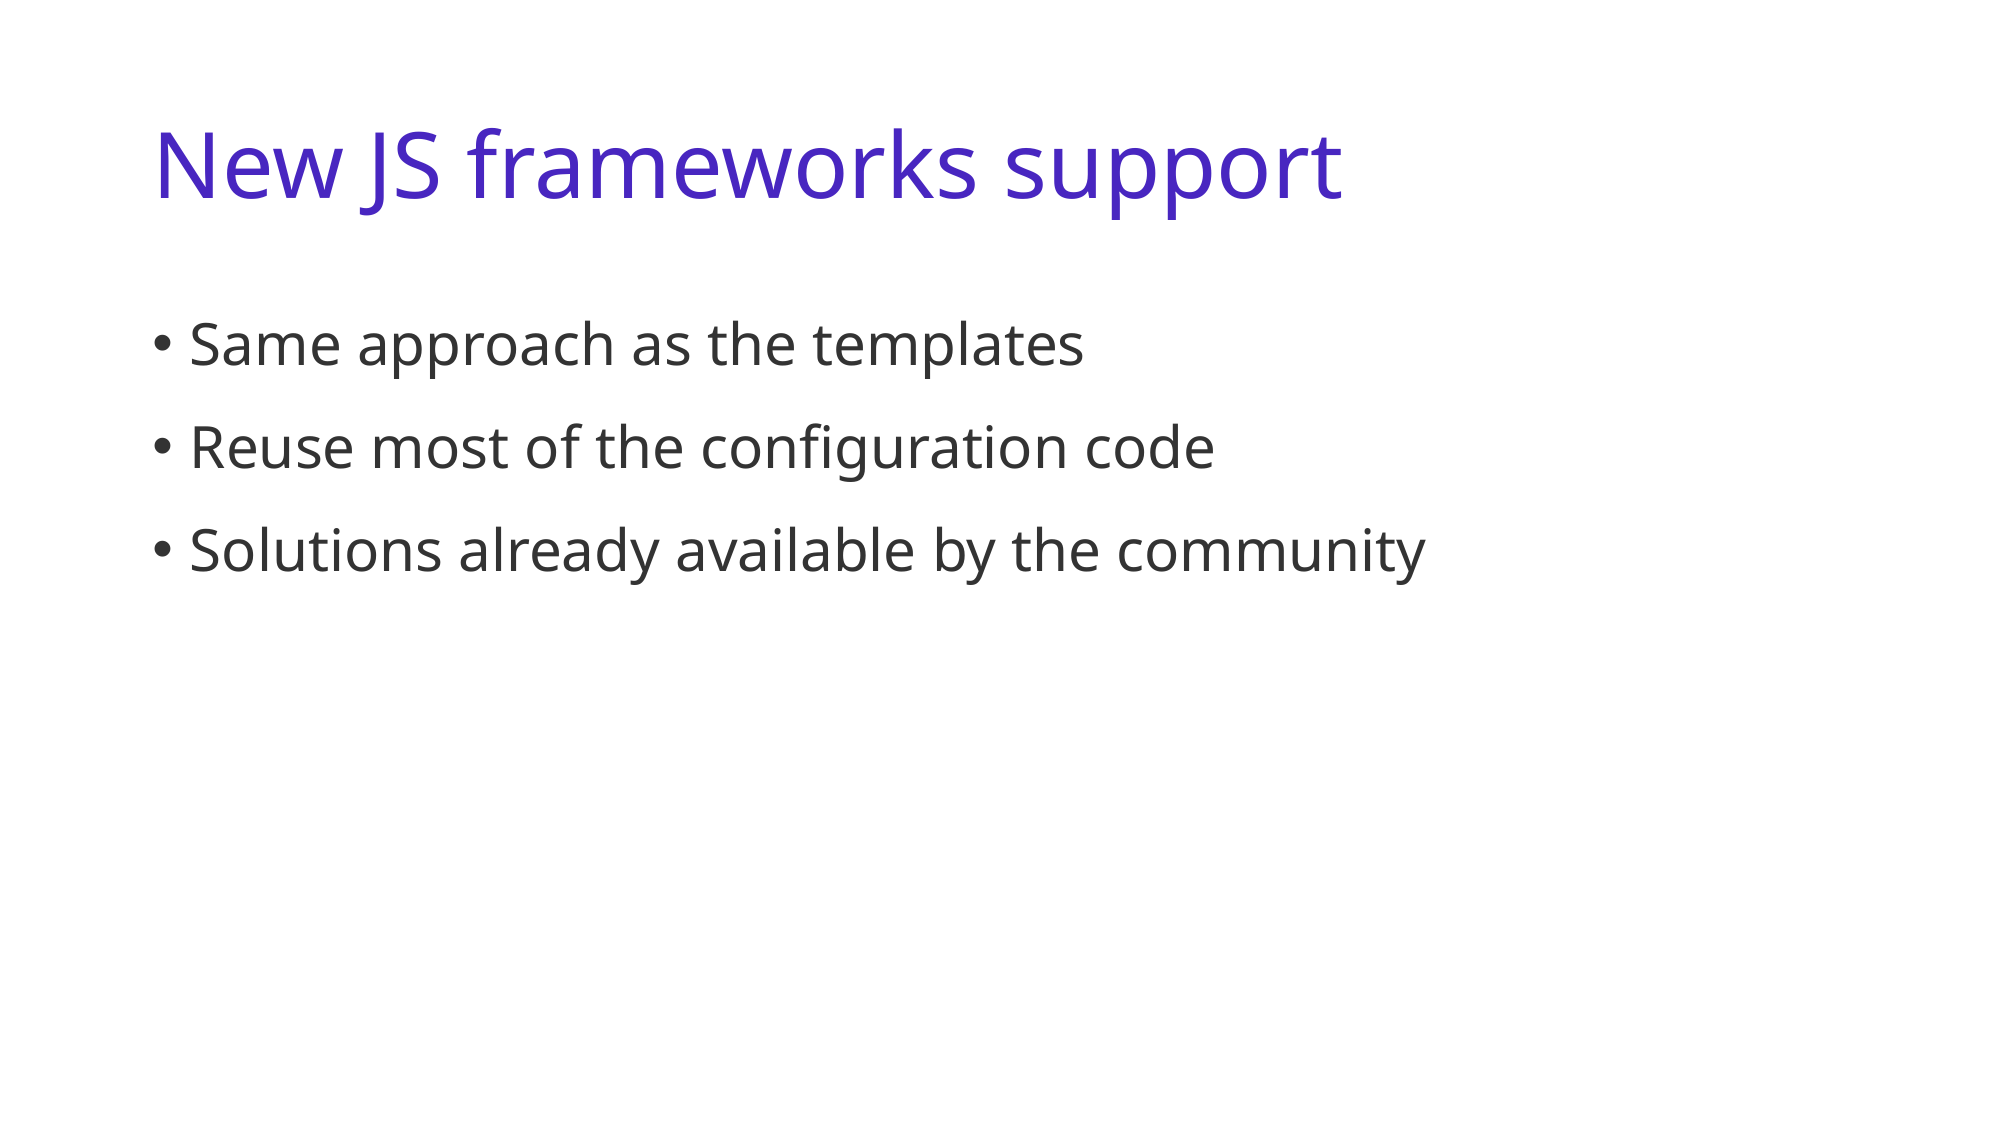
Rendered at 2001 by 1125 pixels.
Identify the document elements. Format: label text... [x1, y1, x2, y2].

list Same approach as the templates Reuse most of the configuration code Solutions already available by the community [137, 299, 1863, 1014]
title New JS frameworks support [137, 59, 1863, 278]
